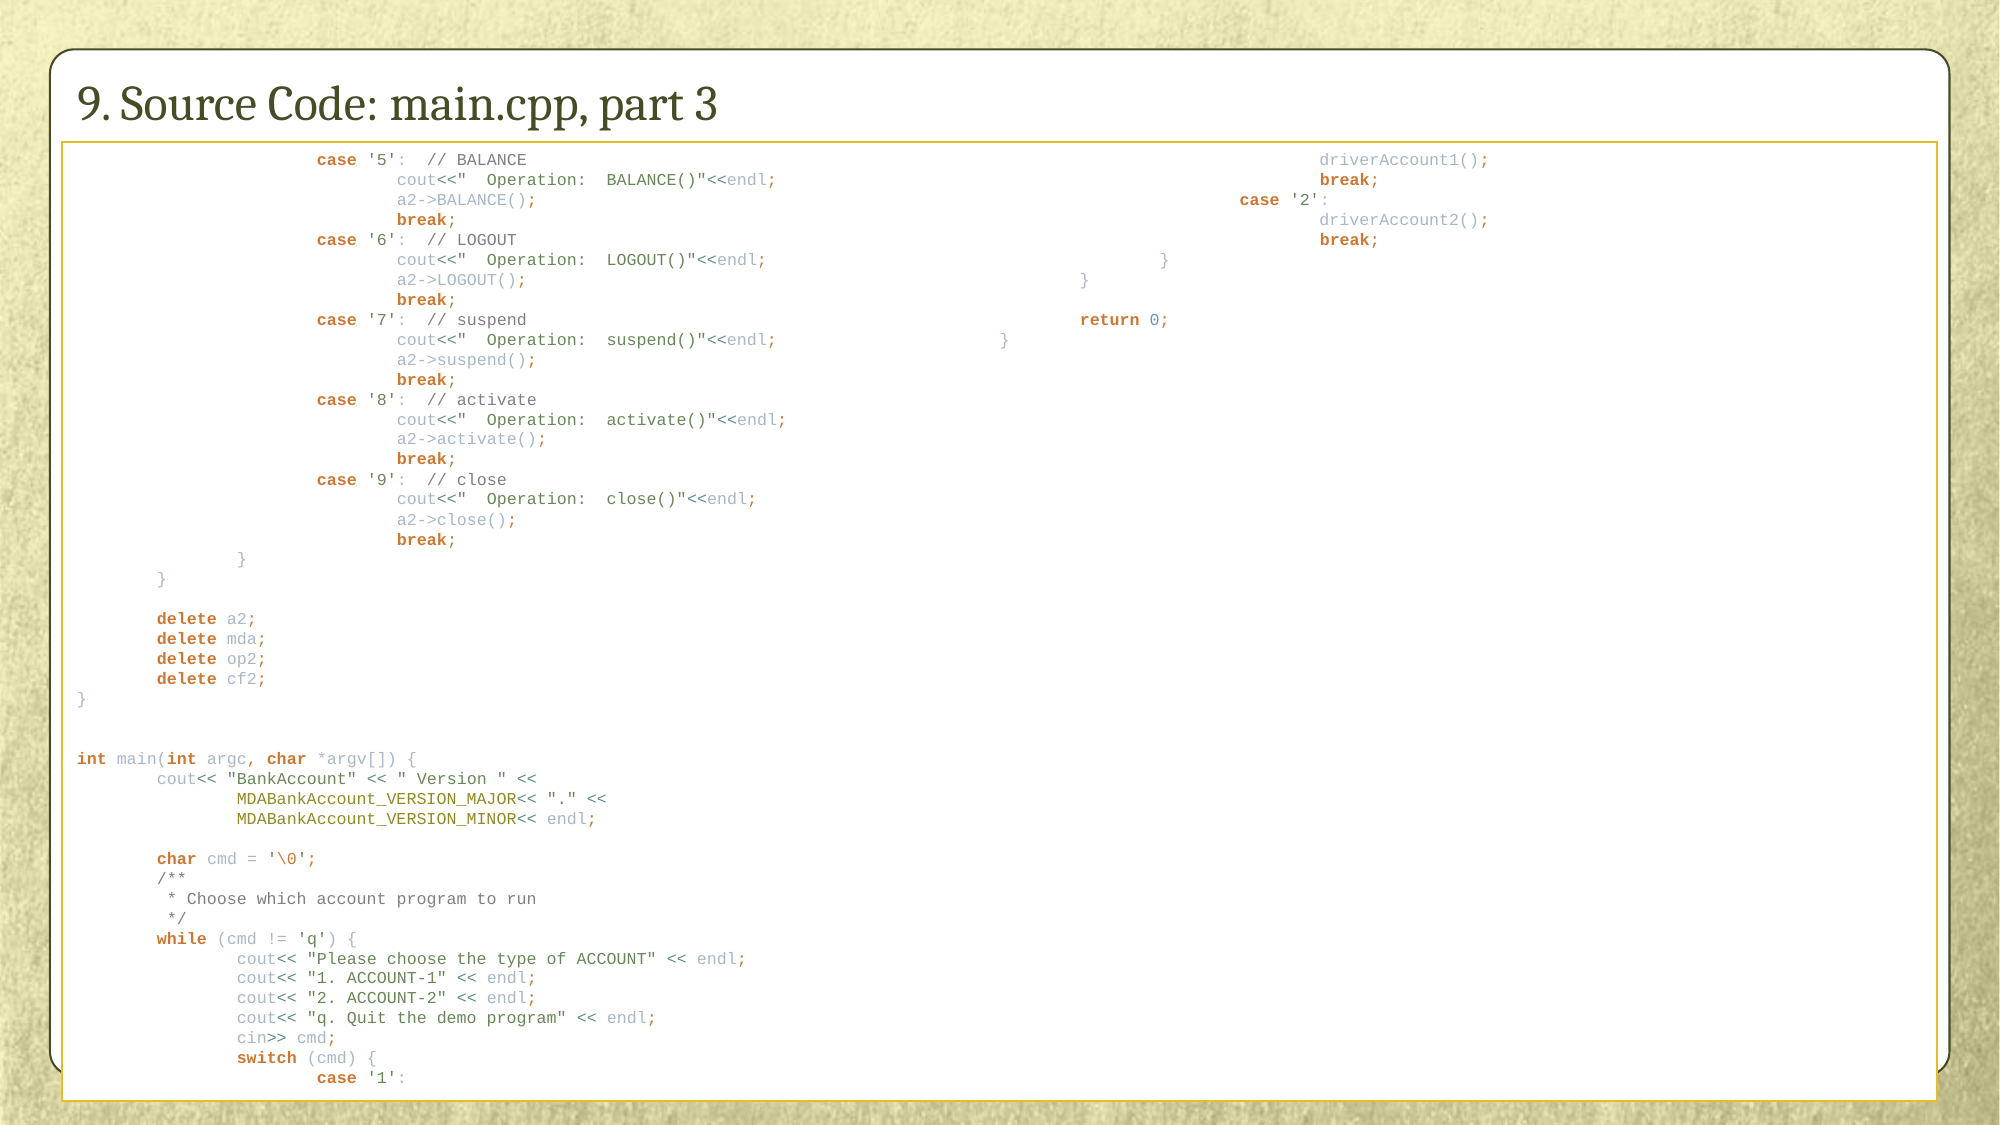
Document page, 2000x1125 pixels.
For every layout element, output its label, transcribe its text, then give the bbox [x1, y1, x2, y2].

title 9. Source Code: main.cpp, part 3 [62, 62, 1662, 141]
text_box case '5': // BALANCE cout<<" Operation: BALANCE()"<<endl; a2->BALANCE(); break; case '6': // LOGOUT cout<<" Operation: LOGOUT()"<<endl; a2->LOGOUT(); break; case '7': // suspend cout<<" Operation: suspend()"<<endl; a2->suspend(); break; case '8': // activate cout<<" Operation: activate()"<<endl; a2->activate(); break; case '9': // close cout<<" Operation: close()"<<endl; a2->close(); break; } } delete a2; delete mda; delete op2; delete cf2; } int main(int argc, char *argv[]) { cout<< "BankAccount" << " Version " << MDABankAccount_VERSION_MAJOR<< "." << MDABankAccount_VERSION_MINOR<< endl; char cmd = '\0'; /** * Choose which account program to run */ while (cmd != 'q') { cout<< "Please choose the type of ACCOUNT" << endl; cout<< "1. ACCOUNT-1" << endl; cout<< "2. ACCOUNT-2" << endl; cout<< "q. Quit the demo program" << endl; cin>> cmd; switch (cmd) { case '1': driverAccount1(); break; case '2': driverAccount2(); break; } } return 0; } [61, 141, 1938, 1102]
